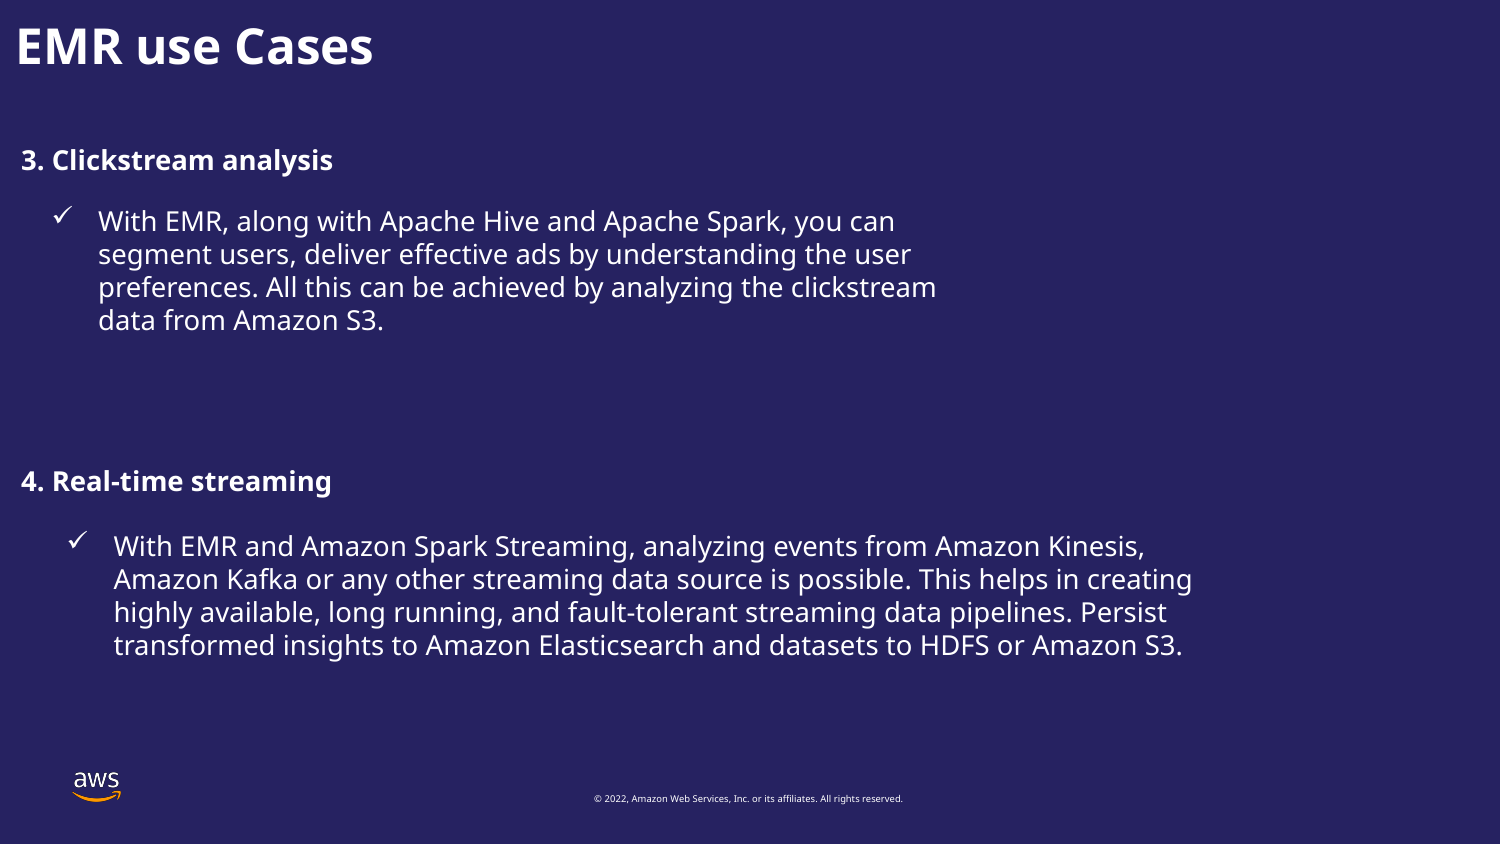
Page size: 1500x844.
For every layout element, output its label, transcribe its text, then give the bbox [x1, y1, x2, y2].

text_box EMR use Cases [6, 10, 1389, 100]
text_box 3. Clickstream analysis [6, 135, 764, 184]
picture [72, 772, 121, 802]
text_box With EMR and Amazon Spark Streaming, analyzing events from Amazon Kinesis, Amazon Kafka or any other streaming data source is possible. This helps in creating highly available, long running, and fault-tolerant streaming data pipelines. Persist transformed insights to Amazon Elasticsearch and datasets to HDFS or Amazon S3. [51, 521, 1230, 669]
text_box 4. Real-time streaming [6, 456, 764, 504]
text_box With EMR, along with Apache Hive and Apache Spark, you can segment users, deliver effective ads by understanding the user preferences. All this can be achieved by analyzing the clickstream data from Amazon S3. [36, 196, 1006, 344]
